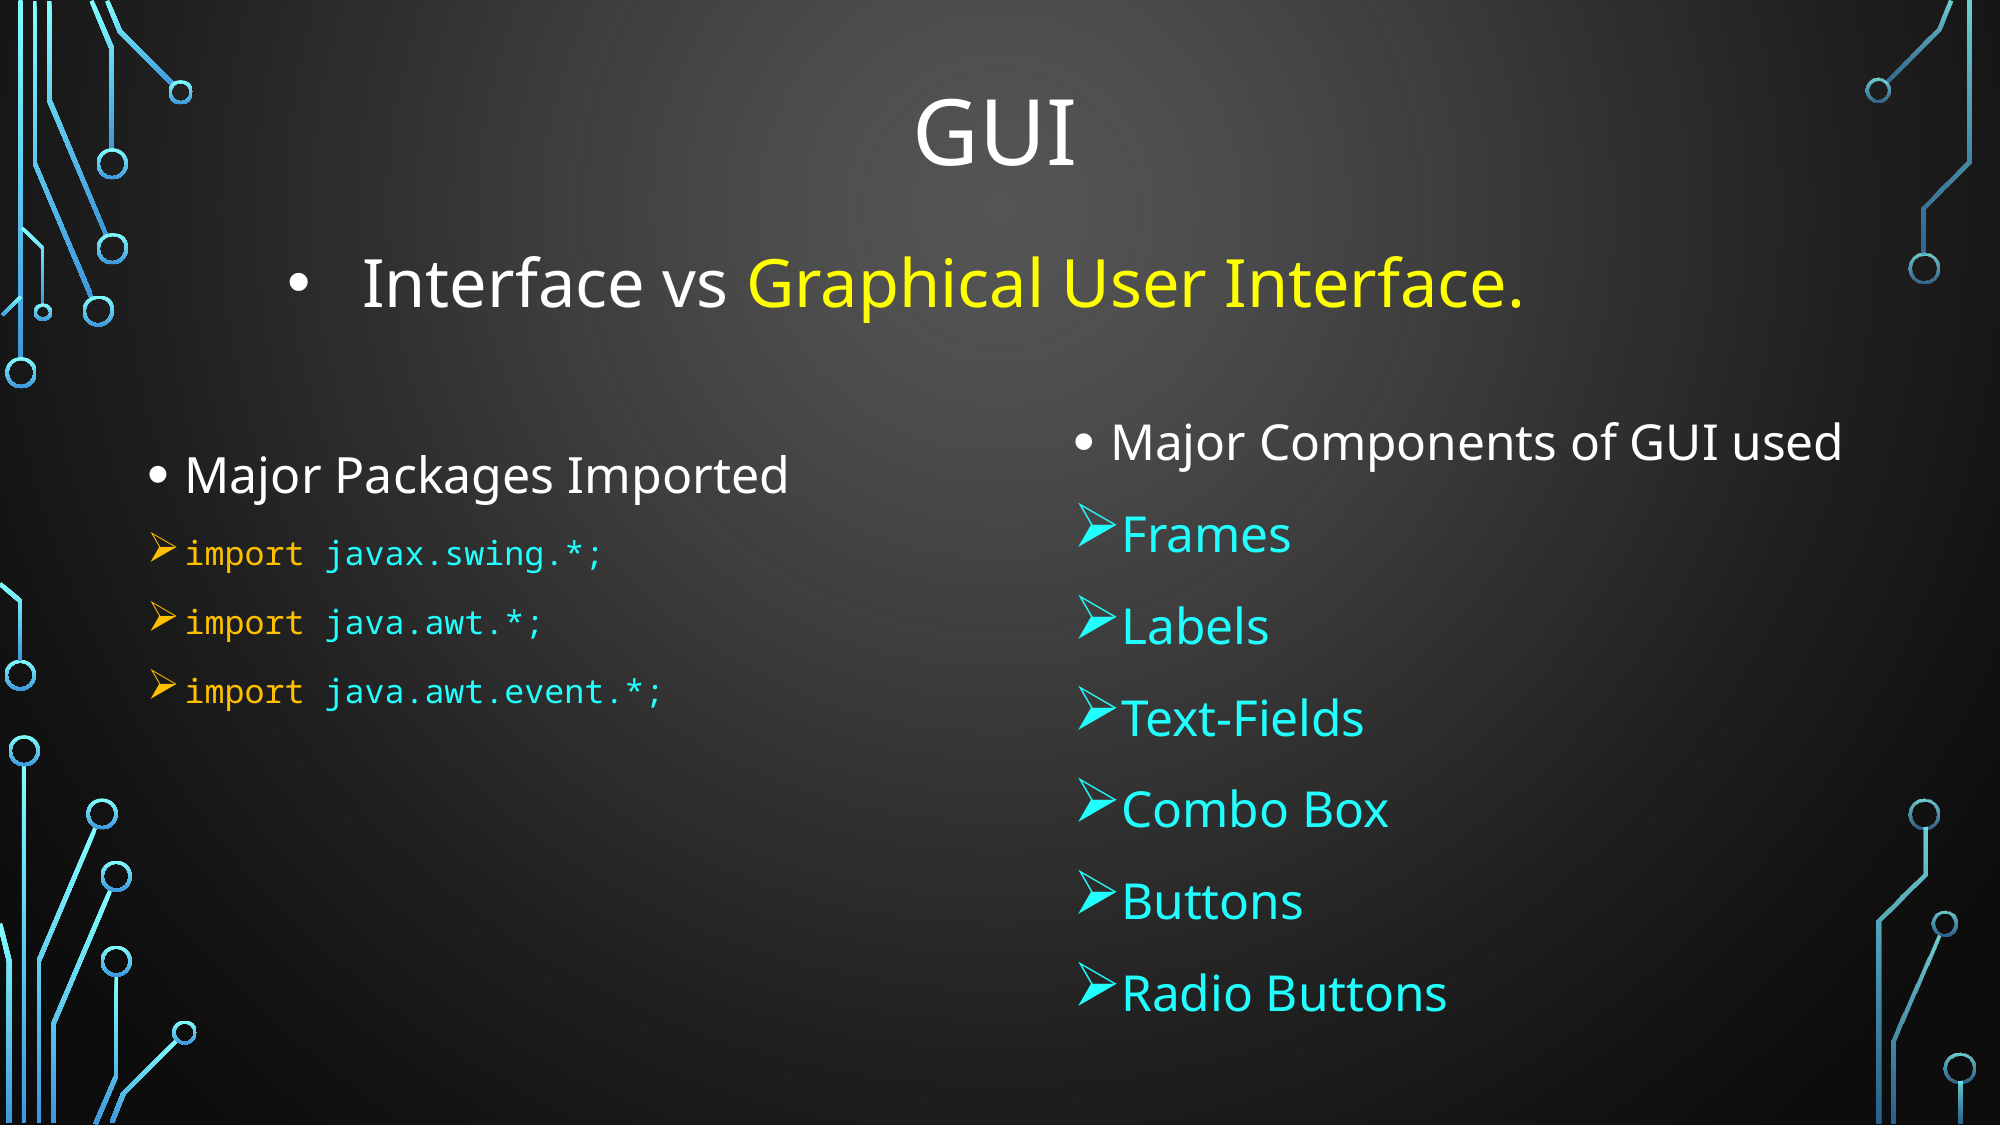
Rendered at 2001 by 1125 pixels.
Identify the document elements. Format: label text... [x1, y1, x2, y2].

title GUI [182, 14, 1808, 258]
list Major Packages Imported import javax.swing.*; import java.awt.*; import java.awt.event.*; [131, 424, 940, 1075]
text_box Interface vs Graphical User Interface. [272, 233, 1607, 329]
text_box Major Components of GUI used Frames Labels Text-Fields Combo Box Buttons Radio Buttons [1058, 391, 1866, 1042]
